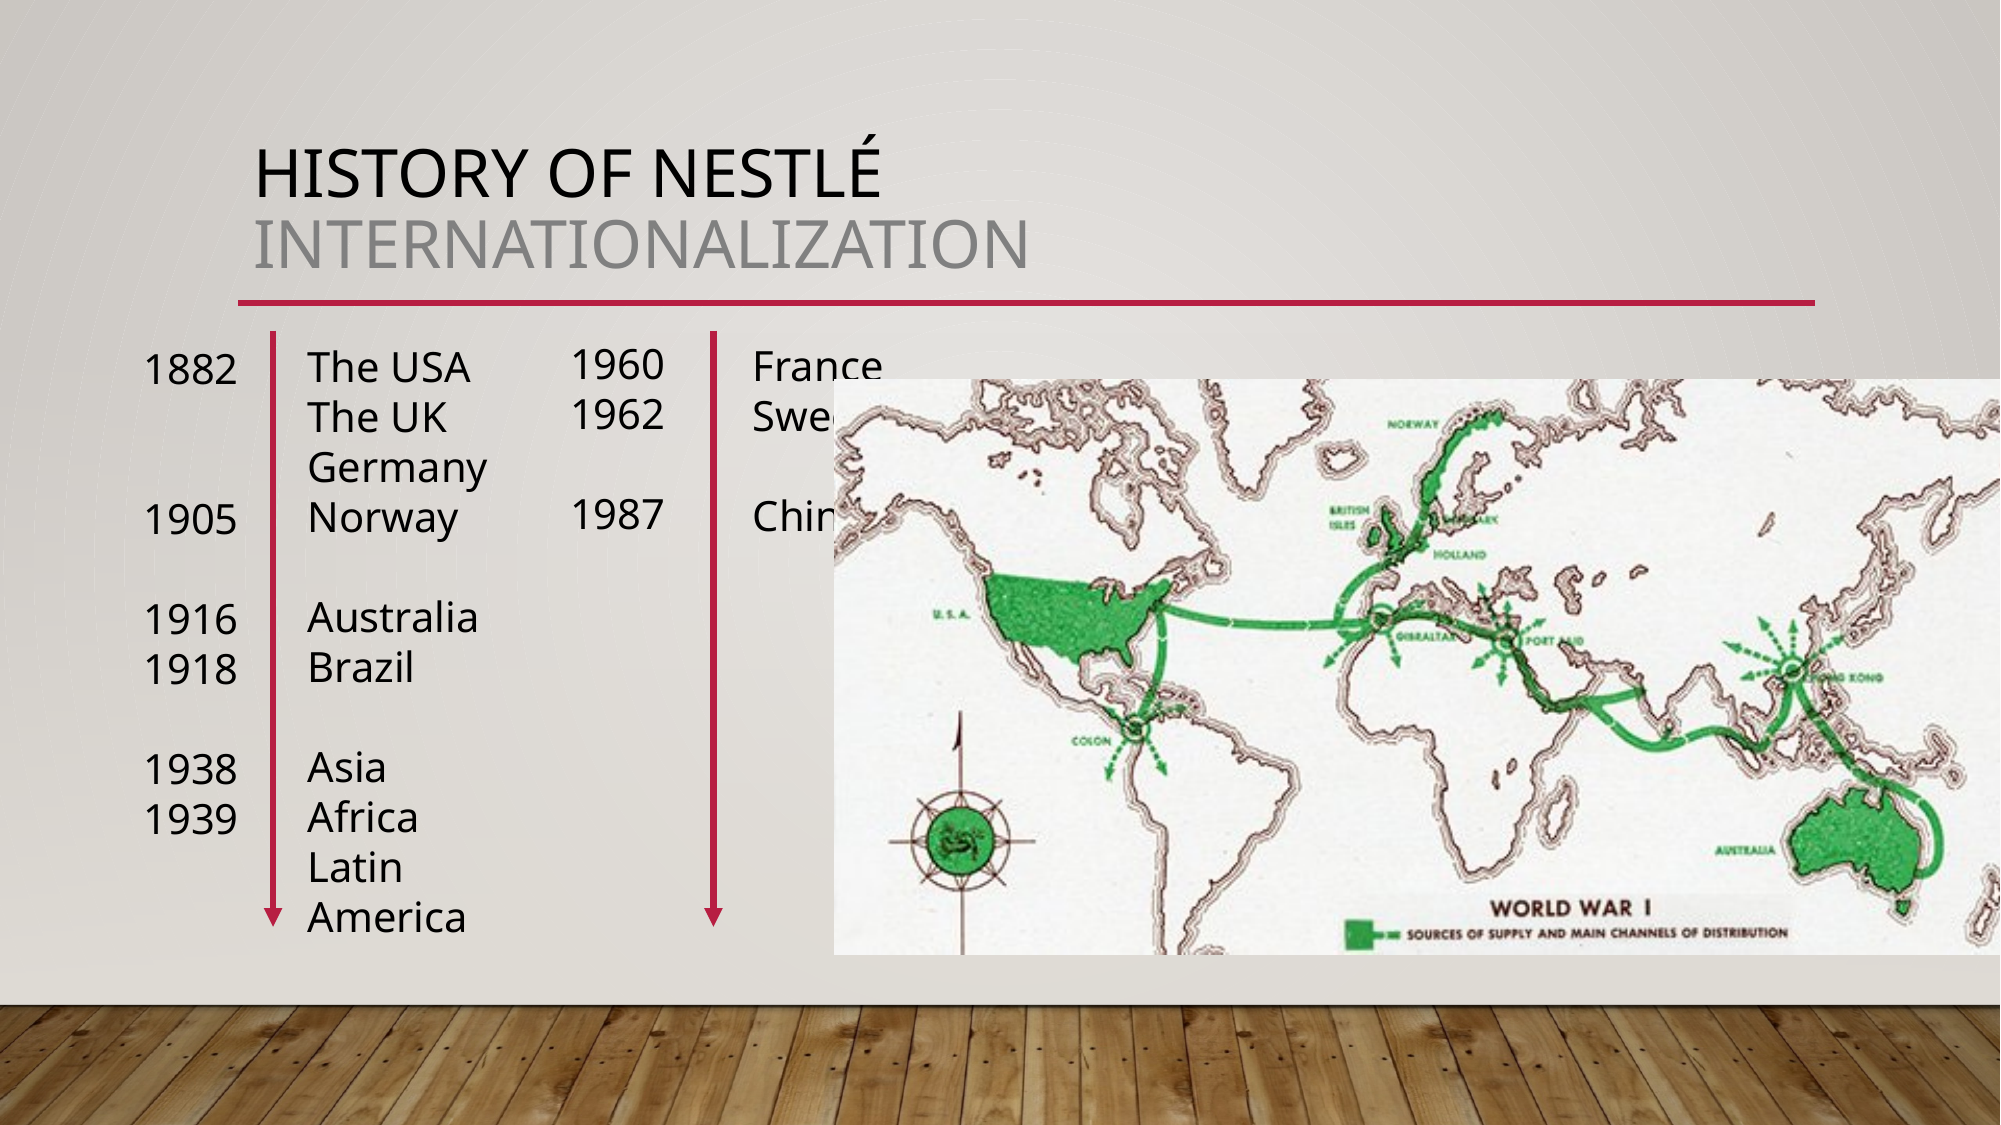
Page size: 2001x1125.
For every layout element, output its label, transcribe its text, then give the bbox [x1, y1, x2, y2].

title History of Nestlé Internationalization [238, 131, 1814, 305]
picture [0, 1005, 2000, 1125]
text_box 1960 1962 1987 [446, 330, 681, 596]
text_box 1882 1905 1916 1918 1938 1939 [19, 335, 254, 901]
picture [833, 379, 2000, 955]
text_box France Sweden China [737, 332, 973, 548]
text_box The USA The UK Germany Norway Australia Brazil Asia Africa Latin America [292, 333, 565, 999]
